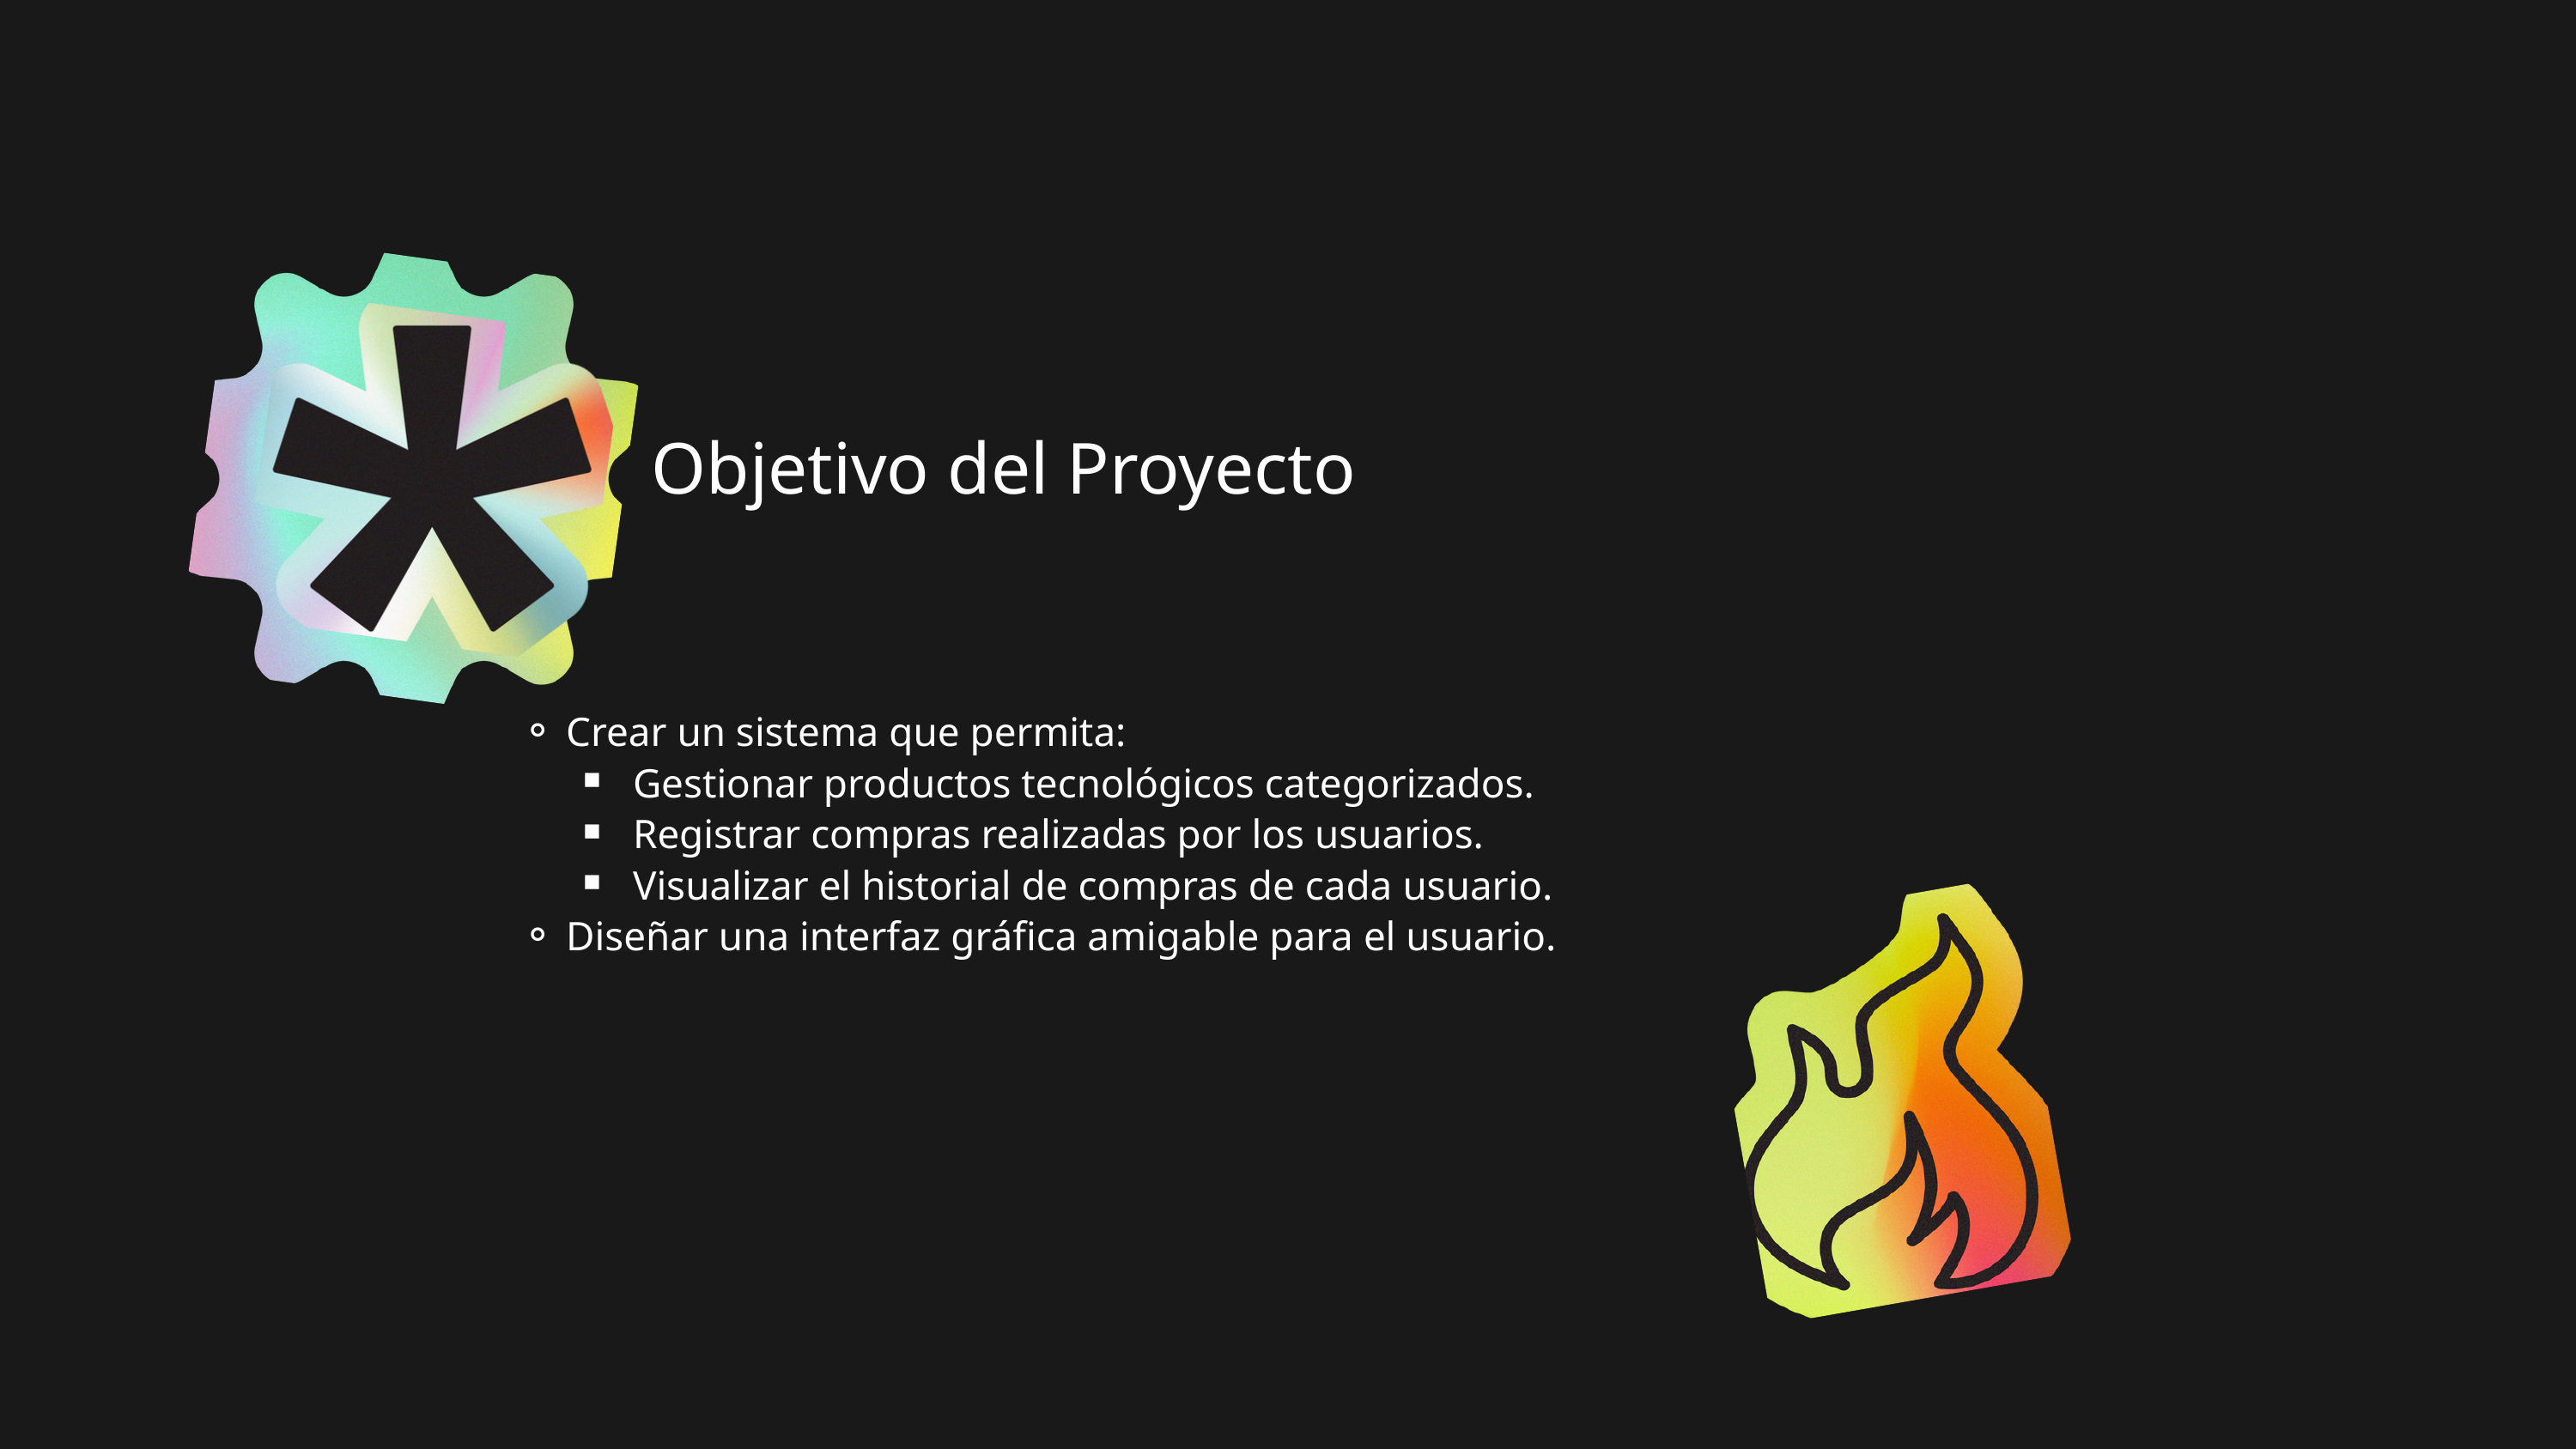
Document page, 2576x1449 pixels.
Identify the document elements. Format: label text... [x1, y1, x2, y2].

text_box [175, 232, 652, 703]
text_box Crear un sistema que permita: Gestionar productos tecnológicos categorizados. Registrar compras realizadas por los usuarios. Visualizar el historial de compras de cada usuario. Diseñar una interfaz gráfica amigable para el usuario. [432, 703, 1677, 1010]
text_box Objetivo del Proyecto [651, 373, 1377, 508]
text_box [1703, 876, 2077, 1325]
text_box [239, 291, 626, 666]
